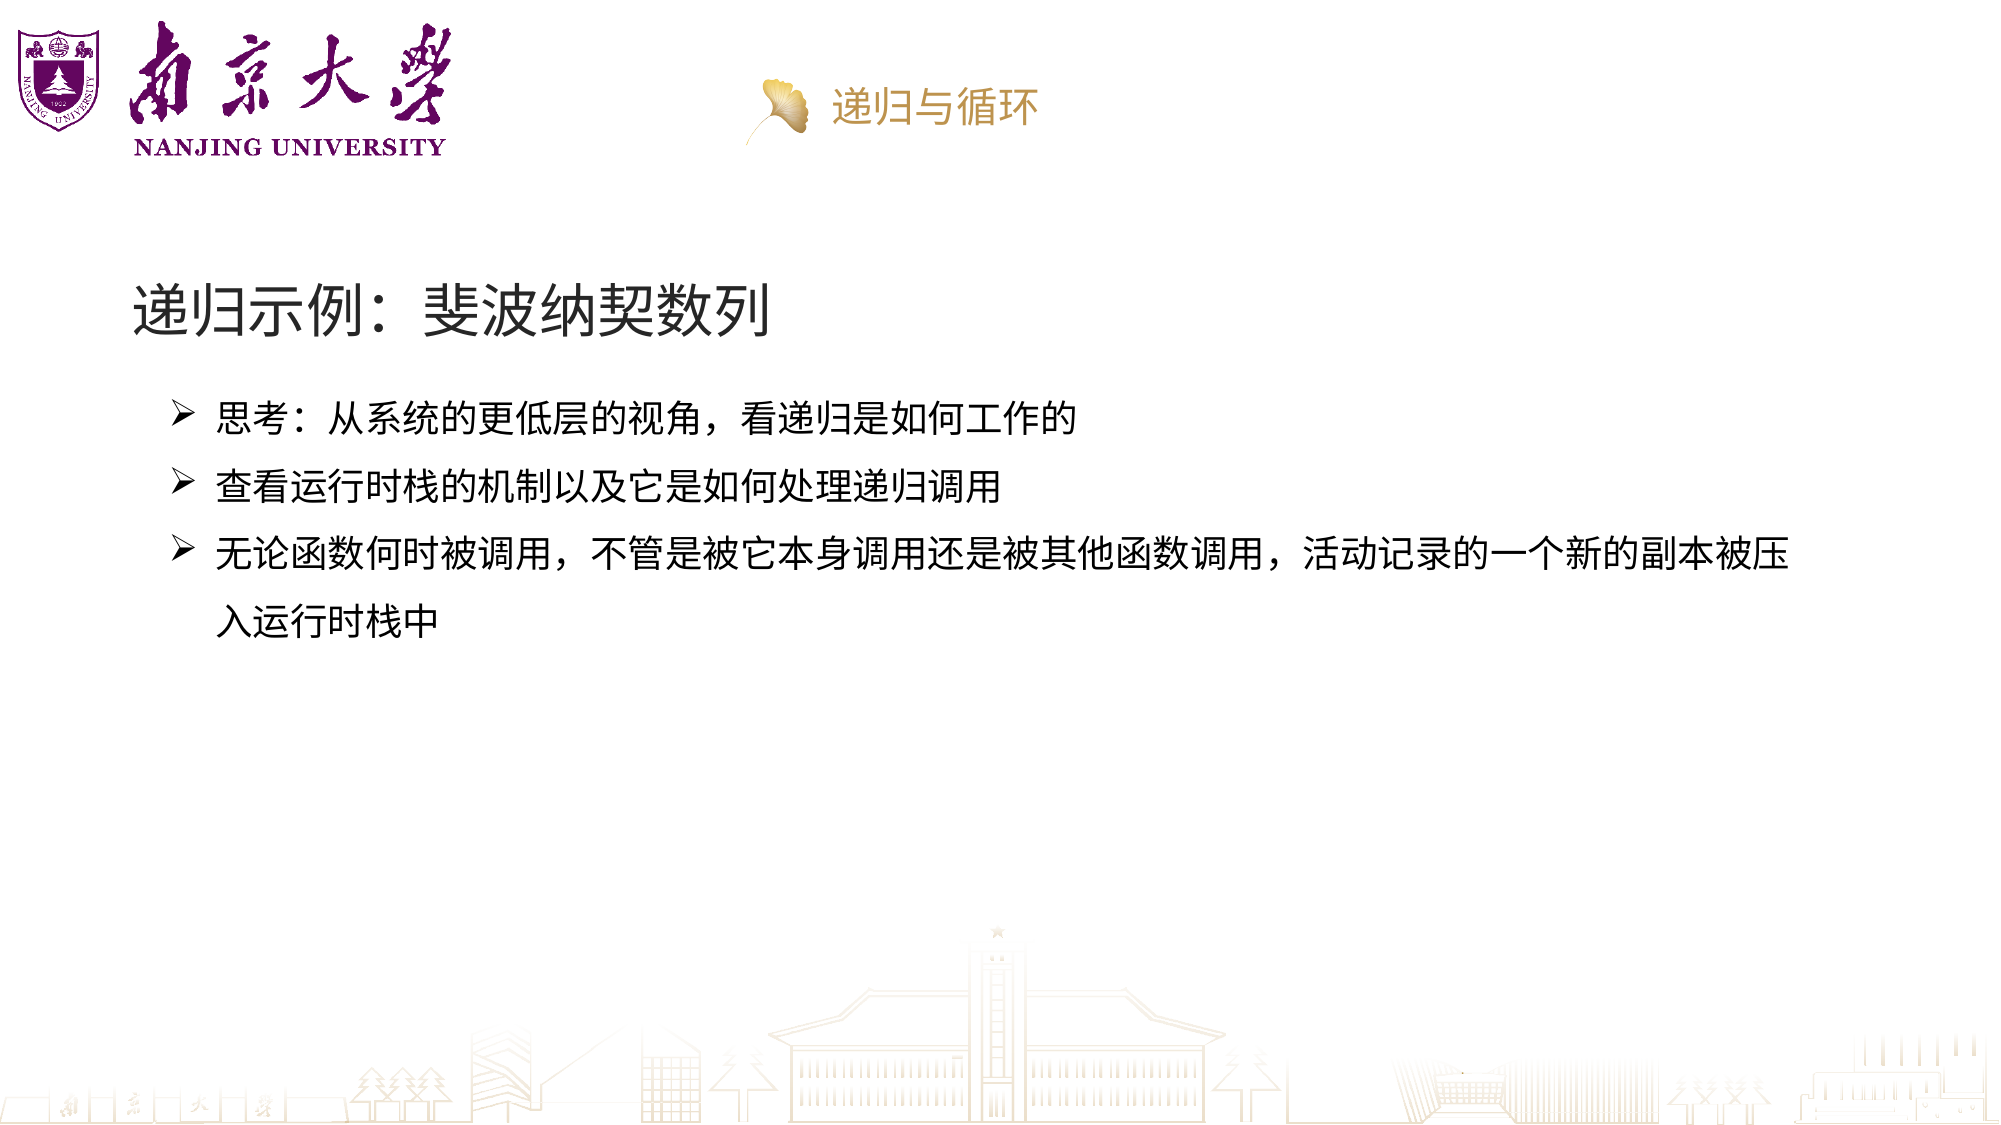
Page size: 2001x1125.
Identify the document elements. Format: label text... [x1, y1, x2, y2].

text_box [116, 249, 1825, 646]
picture [18, 21, 451, 160]
text_box 递归与循环 [816, 73, 1226, 139]
picture [731, 64, 830, 169]
